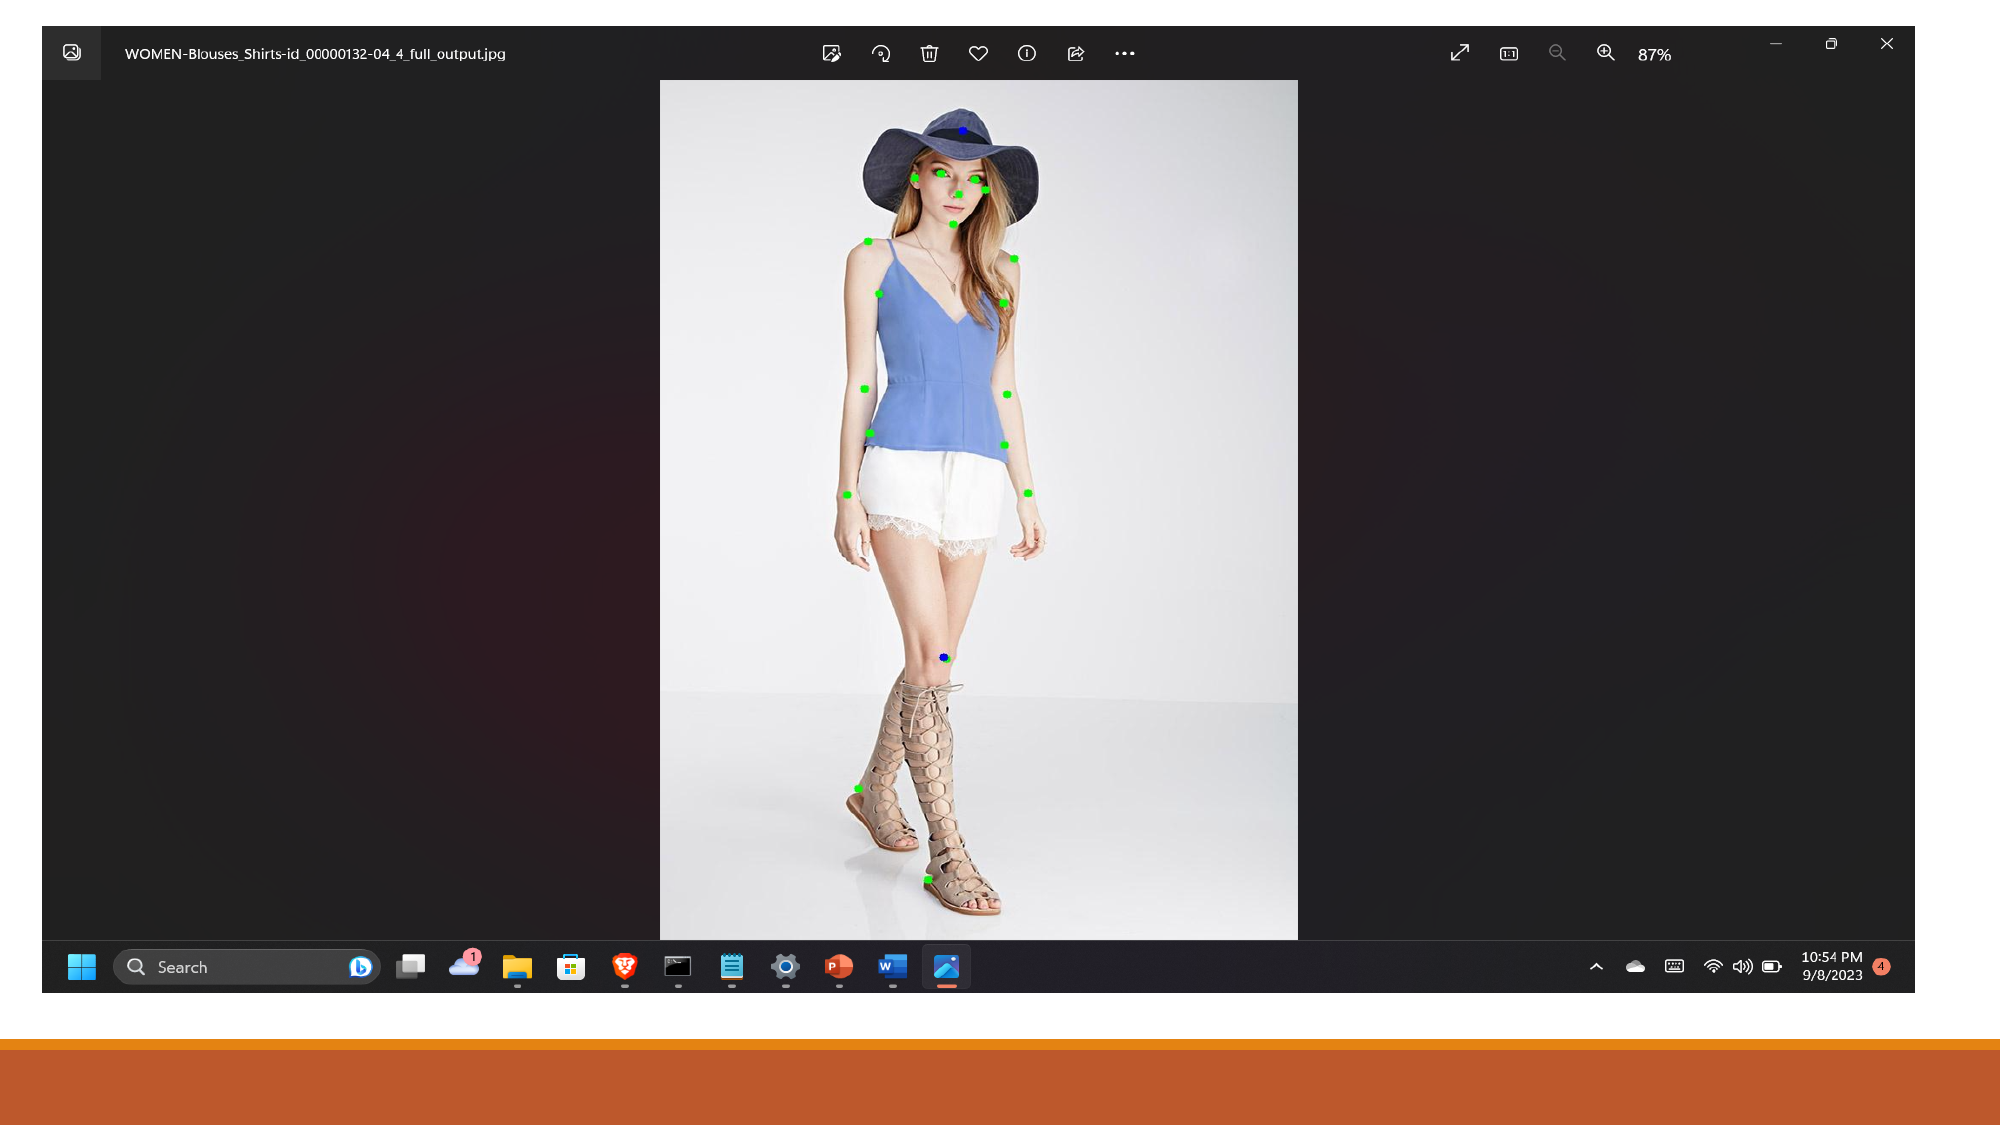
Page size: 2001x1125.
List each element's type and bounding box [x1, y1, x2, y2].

list [42, 25, 1916, 994]
